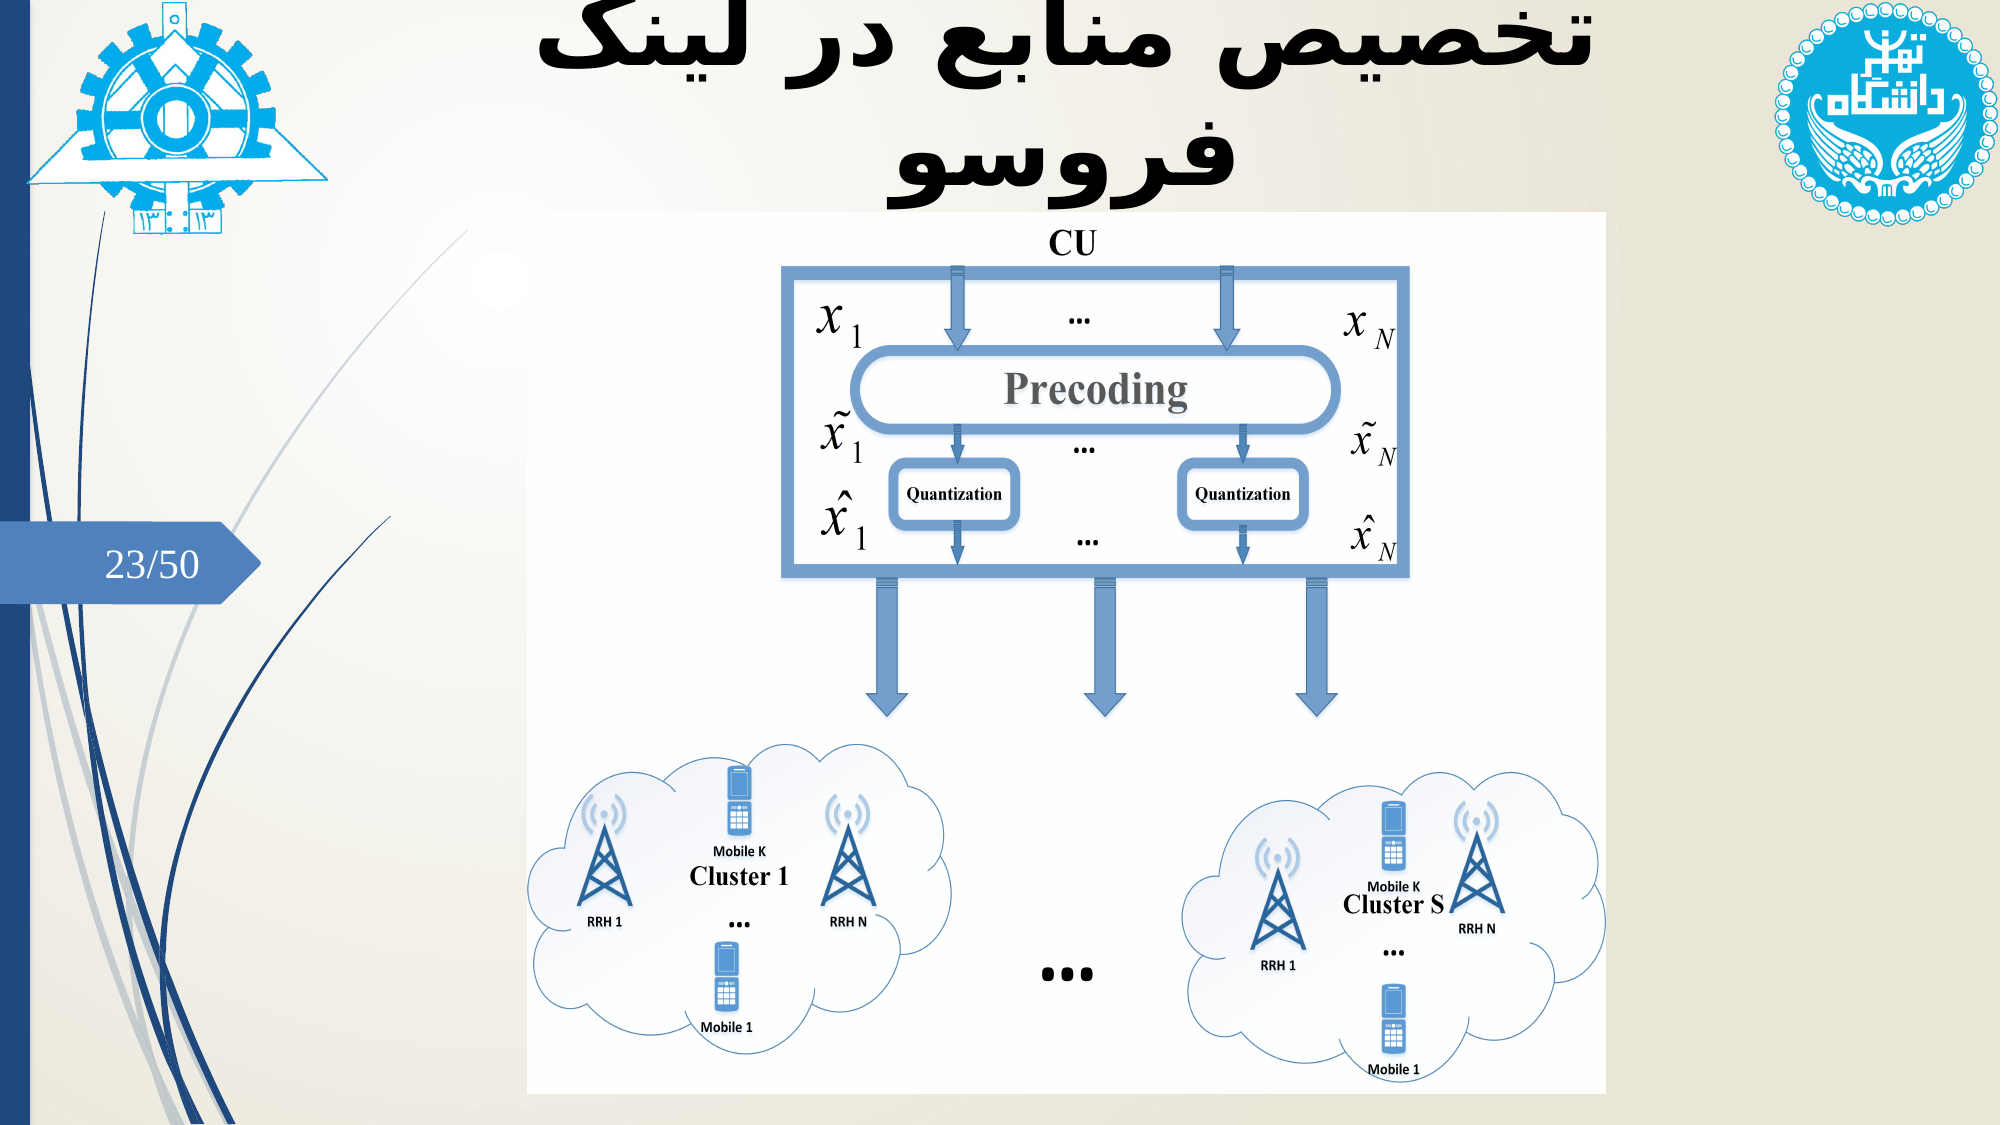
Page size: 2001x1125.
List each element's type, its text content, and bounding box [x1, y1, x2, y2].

picture [1826, 172, 1839, 181]
picture [1819, 127, 1844, 147]
picture [1937, 128, 1964, 159]
picture [1864, 151, 1871, 159]
picture [1772, 0, 2000, 228]
picture [1921, 74, 1926, 105]
picture [1840, 202, 1851, 214]
picture [1798, 51, 1804, 66]
picture [527, 212, 1606, 1095]
picture [1913, 152, 1920, 158]
picture [1903, 151, 1910, 159]
picture [1861, 31, 1922, 76]
picture [1845, 165, 1853, 173]
picture [1892, 94, 1966, 175]
picture [1850, 157, 1860, 167]
picture [1930, 119, 1964, 153]
picture [1928, 89, 1943, 114]
picture [1810, 128, 1837, 159]
picture [1808, 94, 1882, 175]
picture [1843, 177, 1931, 196]
picture [1940, 146, 1957, 170]
picture [1862, 159, 1867, 167]
picture [1935, 171, 1948, 181]
picture [1852, 74, 1917, 114]
picture [1844, 145, 1852, 156]
picture [1921, 165, 1929, 172]
picture [1828, 95, 1848, 115]
picture [1809, 120, 1840, 153]
picture [1914, 157, 1924, 167]
picture [23, 0, 330, 237]
picture [1817, 146, 1834, 165]
slide_number 23/50 [37, 532, 216, 592]
picture [1854, 152, 1861, 158]
title تخصیص منابع در لینک فروسو [335, 0, 1798, 213]
picture [1817, 153, 1832, 171]
